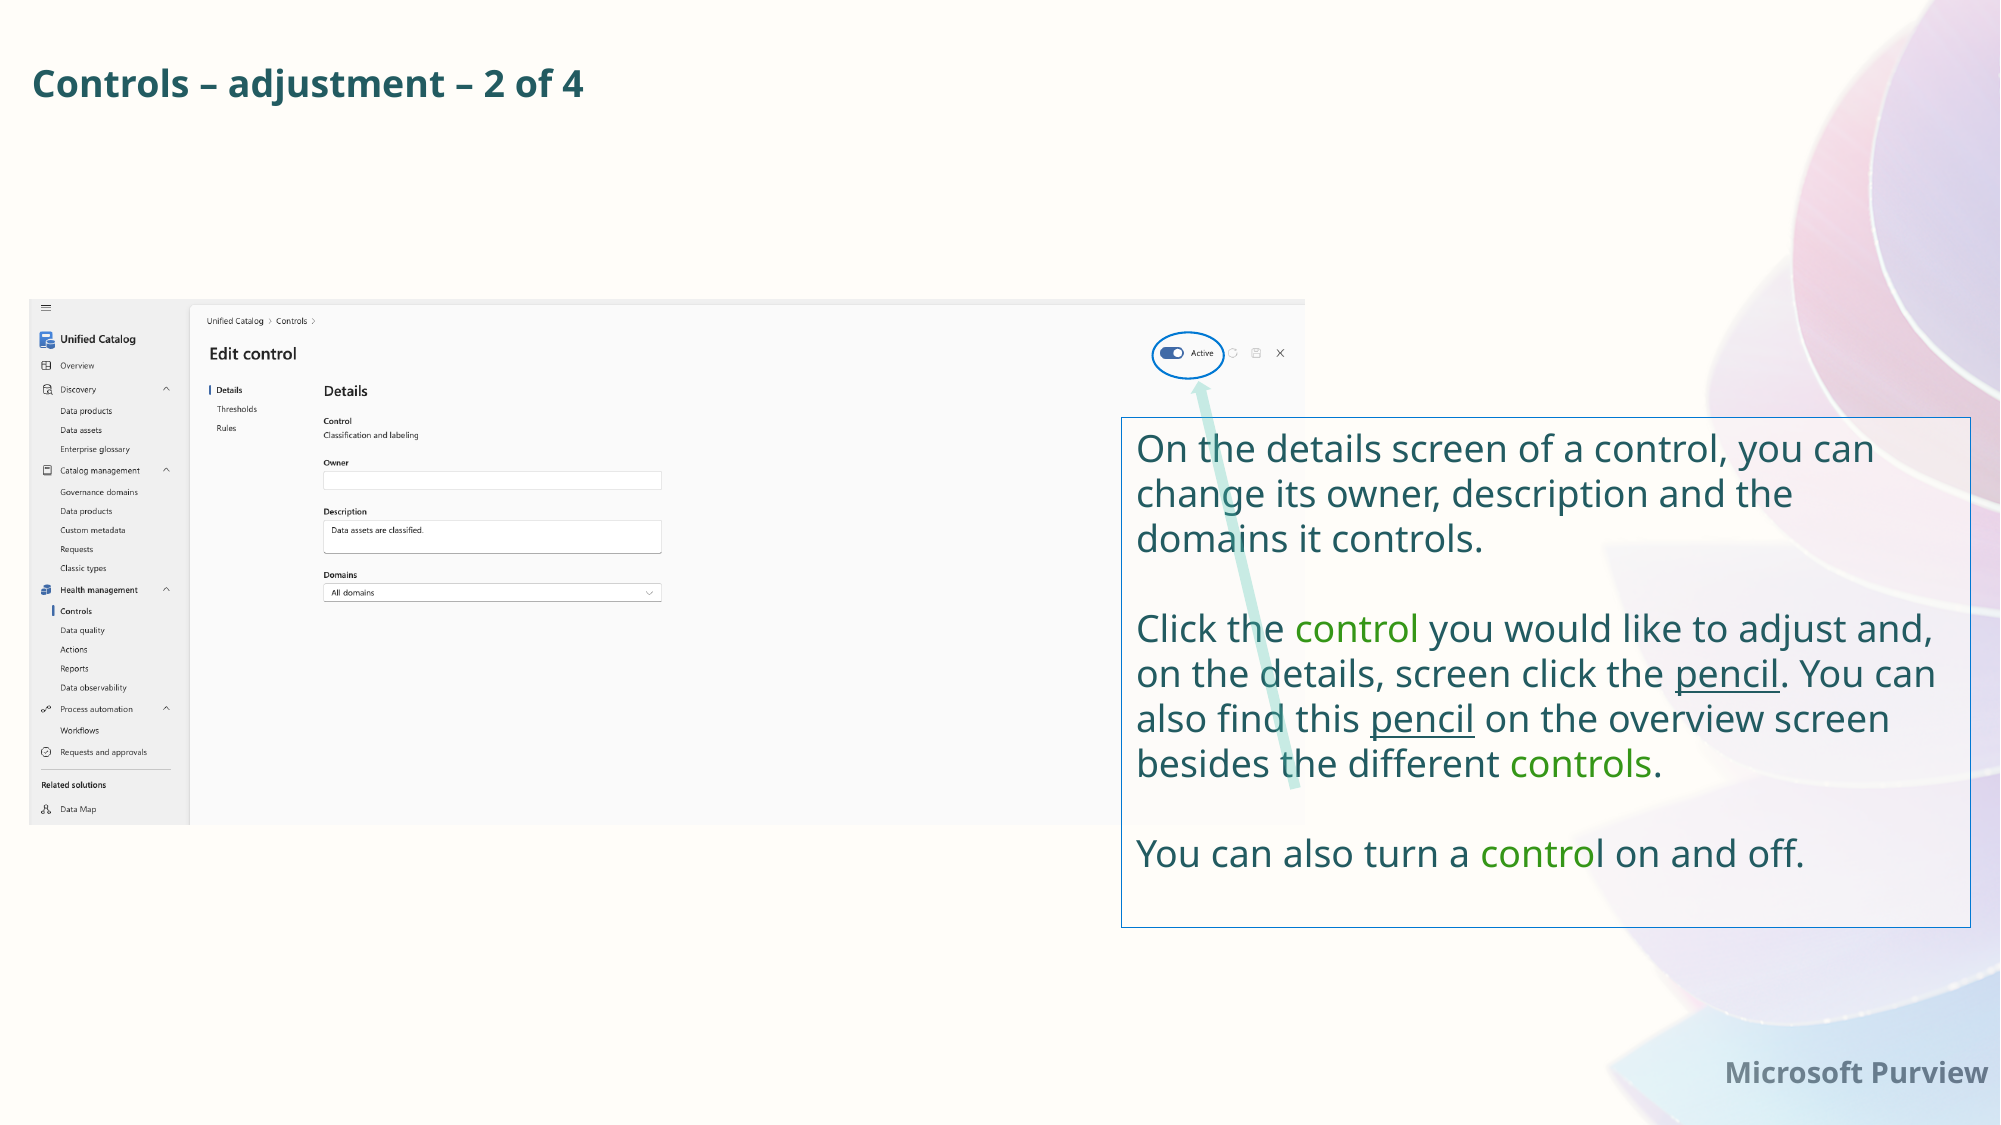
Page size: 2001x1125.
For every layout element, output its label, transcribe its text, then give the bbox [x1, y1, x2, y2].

text_box On the details screen of a control, you can change its owner, description and the domains it controls. Click the control you would like to adjust and, on the details, screen click the pencil. You can also find this pencil on the overview screen besides the different controls. You can also turn a control on and off. [1121, 417, 1971, 928]
text_box Controls – adjustment – 2 of 4 [17, 52, 600, 113]
picture [29, 299, 1305, 825]
